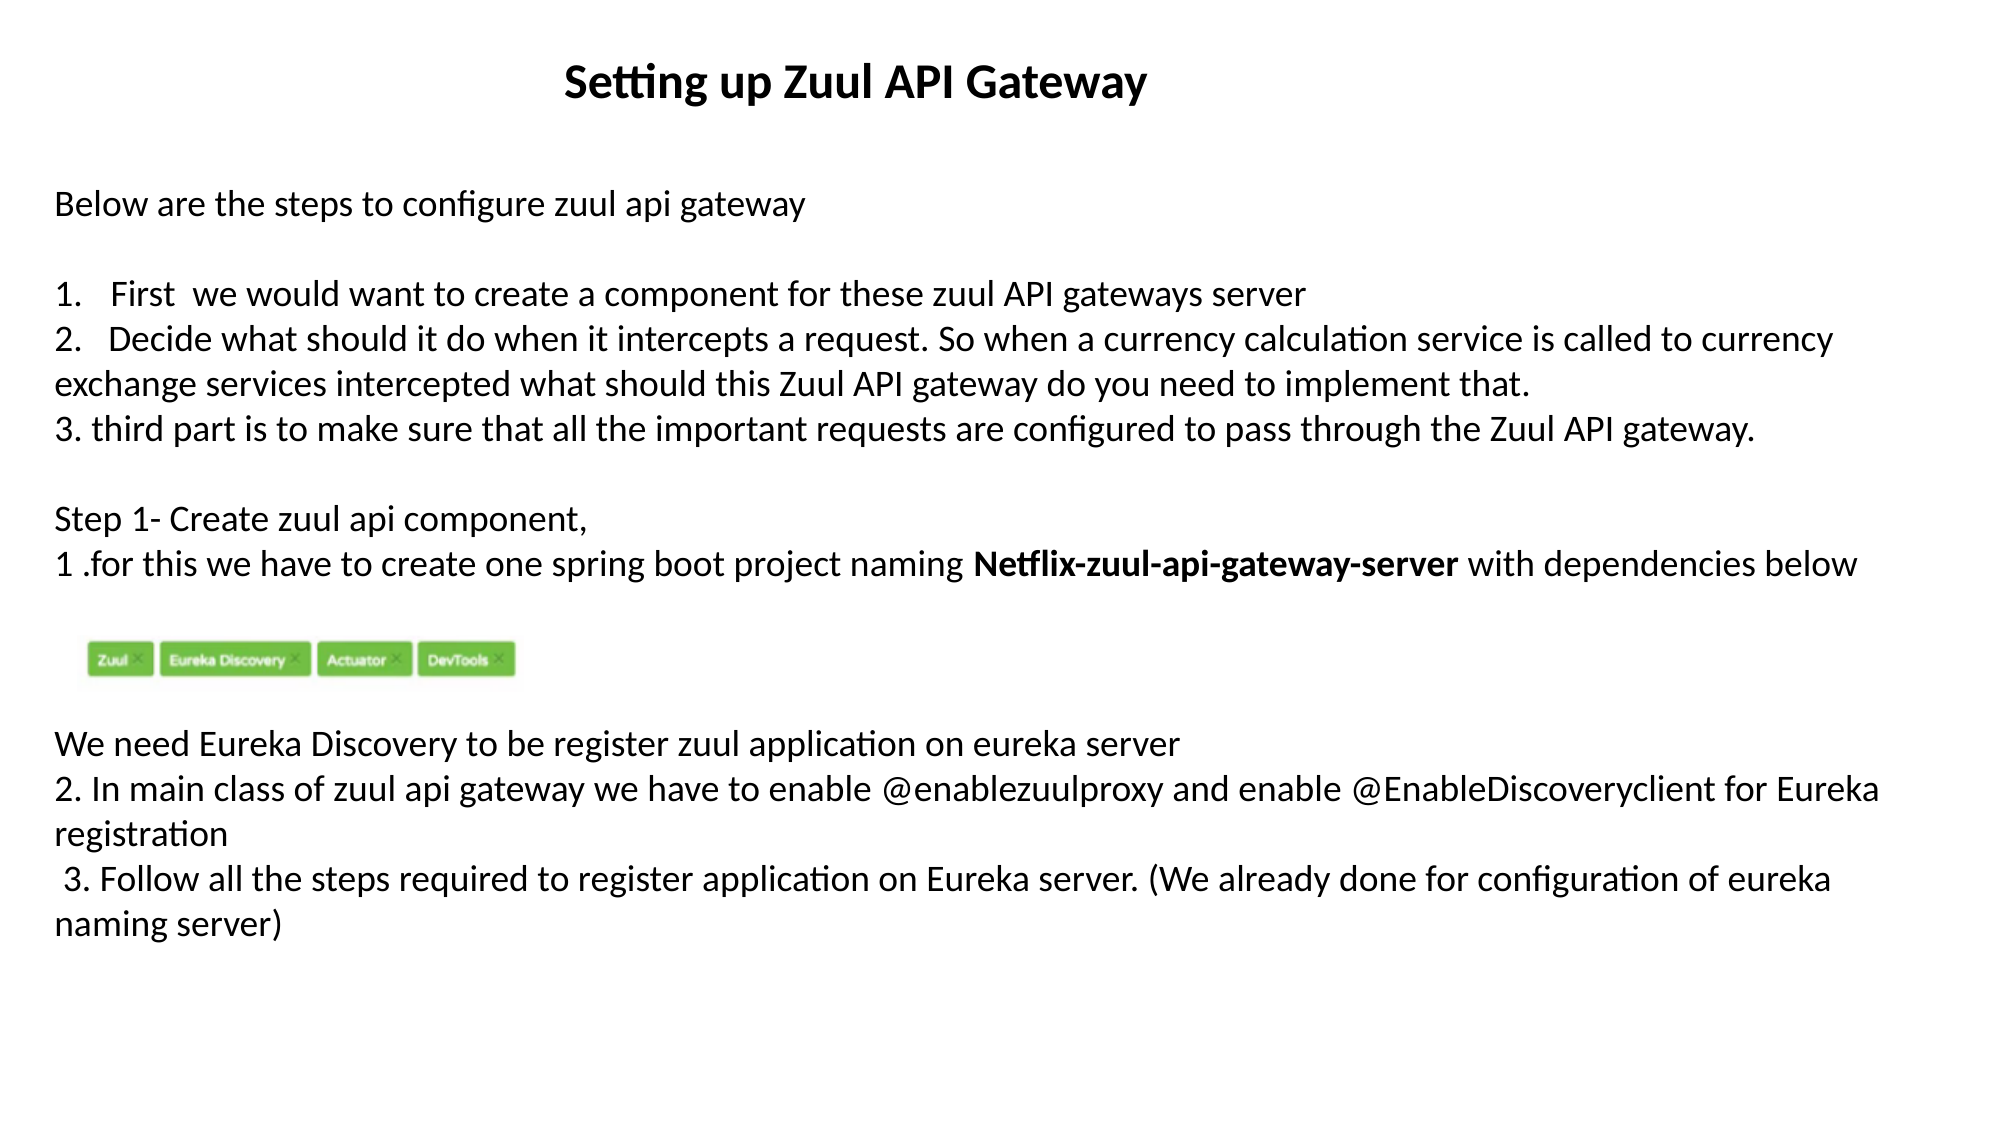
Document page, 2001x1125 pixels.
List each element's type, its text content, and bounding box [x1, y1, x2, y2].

picture [77, 635, 525, 692]
text_box Below are the steps to configure zuul api gateway First we would want to create a component for these zuul API gateways server 2. Decide what should it do when it intercepts a request. So when a currency calculation service is called to currency exchange services intercepted what should this Zuul API gateway do you need to implement that. 3. third part is to make sure that all the important requests are configured to pass through the Zuul API gateway. Step 1- Create zuul api component, 1 .for this we have to create one spring boot project naming Netflix-zuul-api-gateway-server with dependencies below We need Eureka Discovery to be register zuul application on eureka server 2. In main class of zuul api gateway we have to enable @enablezuulproxy and enable @EnableDiscoveryclient for Eureka registration 3. Follow all the steps required to register application on Eureka server. (We already done for configuration of eureka naming server) [39, 171, 1961, 1125]
text_box Setting up Zuul API Gateway [549, 41, 1182, 117]
